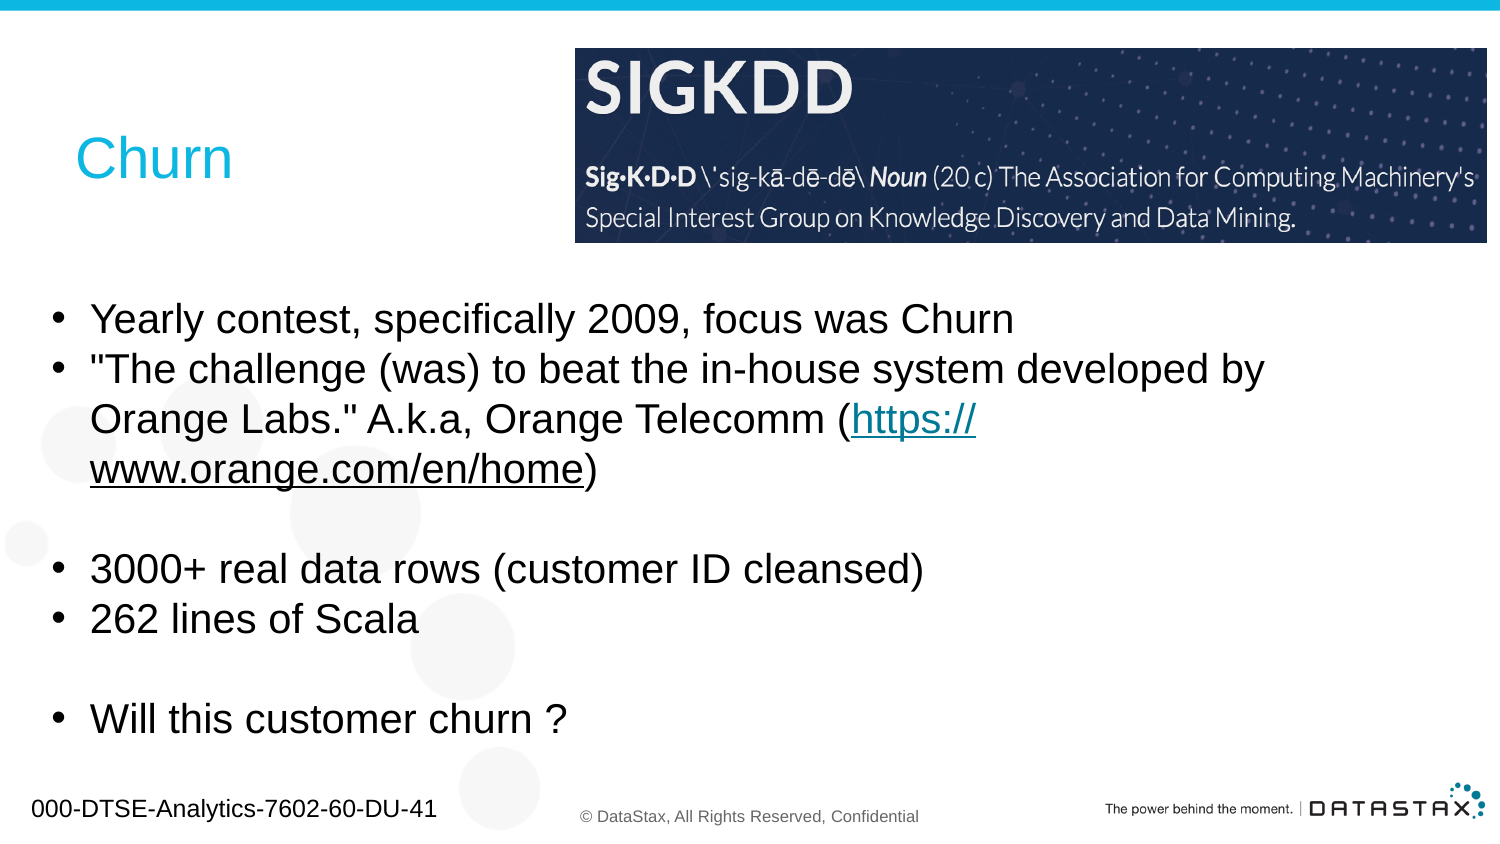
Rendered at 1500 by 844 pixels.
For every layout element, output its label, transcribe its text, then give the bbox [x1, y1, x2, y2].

picture [1090, 767, 1500, 834]
slide_number 000-DTSE-Analytics-7602-60-DU-41 [16, 785, 720, 831]
text_box Yearly contest, specifically 2009, focus was Churn "The challenge (was) to beat the in-house system developed by Orange Labs." A.k.a, Orange Telecomm (https://www.orange.com/en/home) 3000+ real data rows (customer ID cleansed) 262 lines of Scala Will this customer churn ? [36, 284, 1425, 830]
title Churn [75, 116, 543, 207]
picture [575, 48, 1487, 243]
